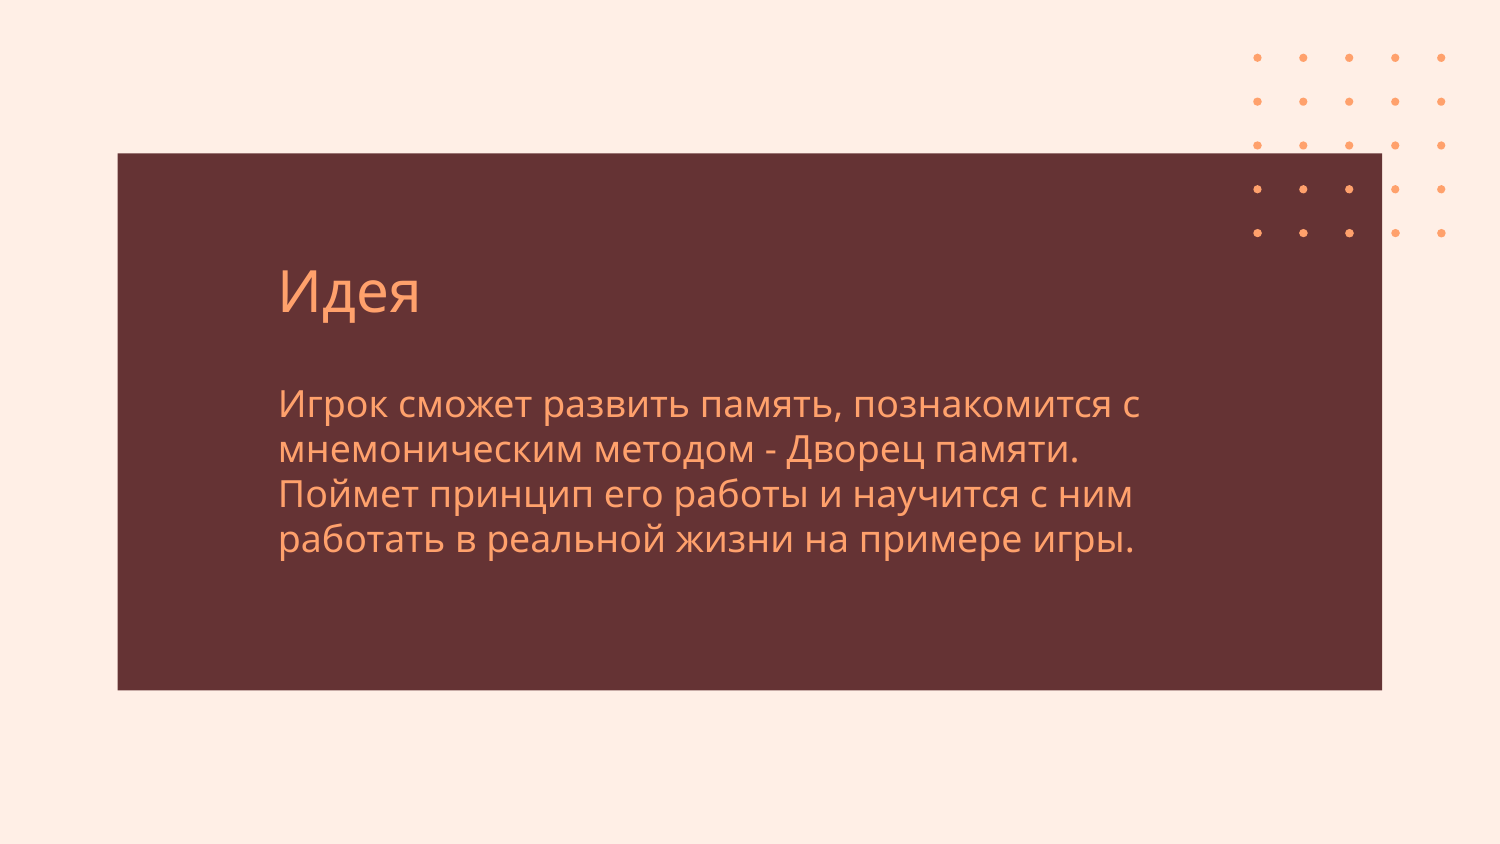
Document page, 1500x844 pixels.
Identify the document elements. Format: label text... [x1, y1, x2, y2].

title Идея [262, 238, 1238, 327]
subtitle Игрок сможет развить память, познакомится с мнемоническим методом - Дворец памяти. Поймет принцип его работы и научится с ним работать в реальной жизни на примере игры. [262, 327, 1238, 611]
